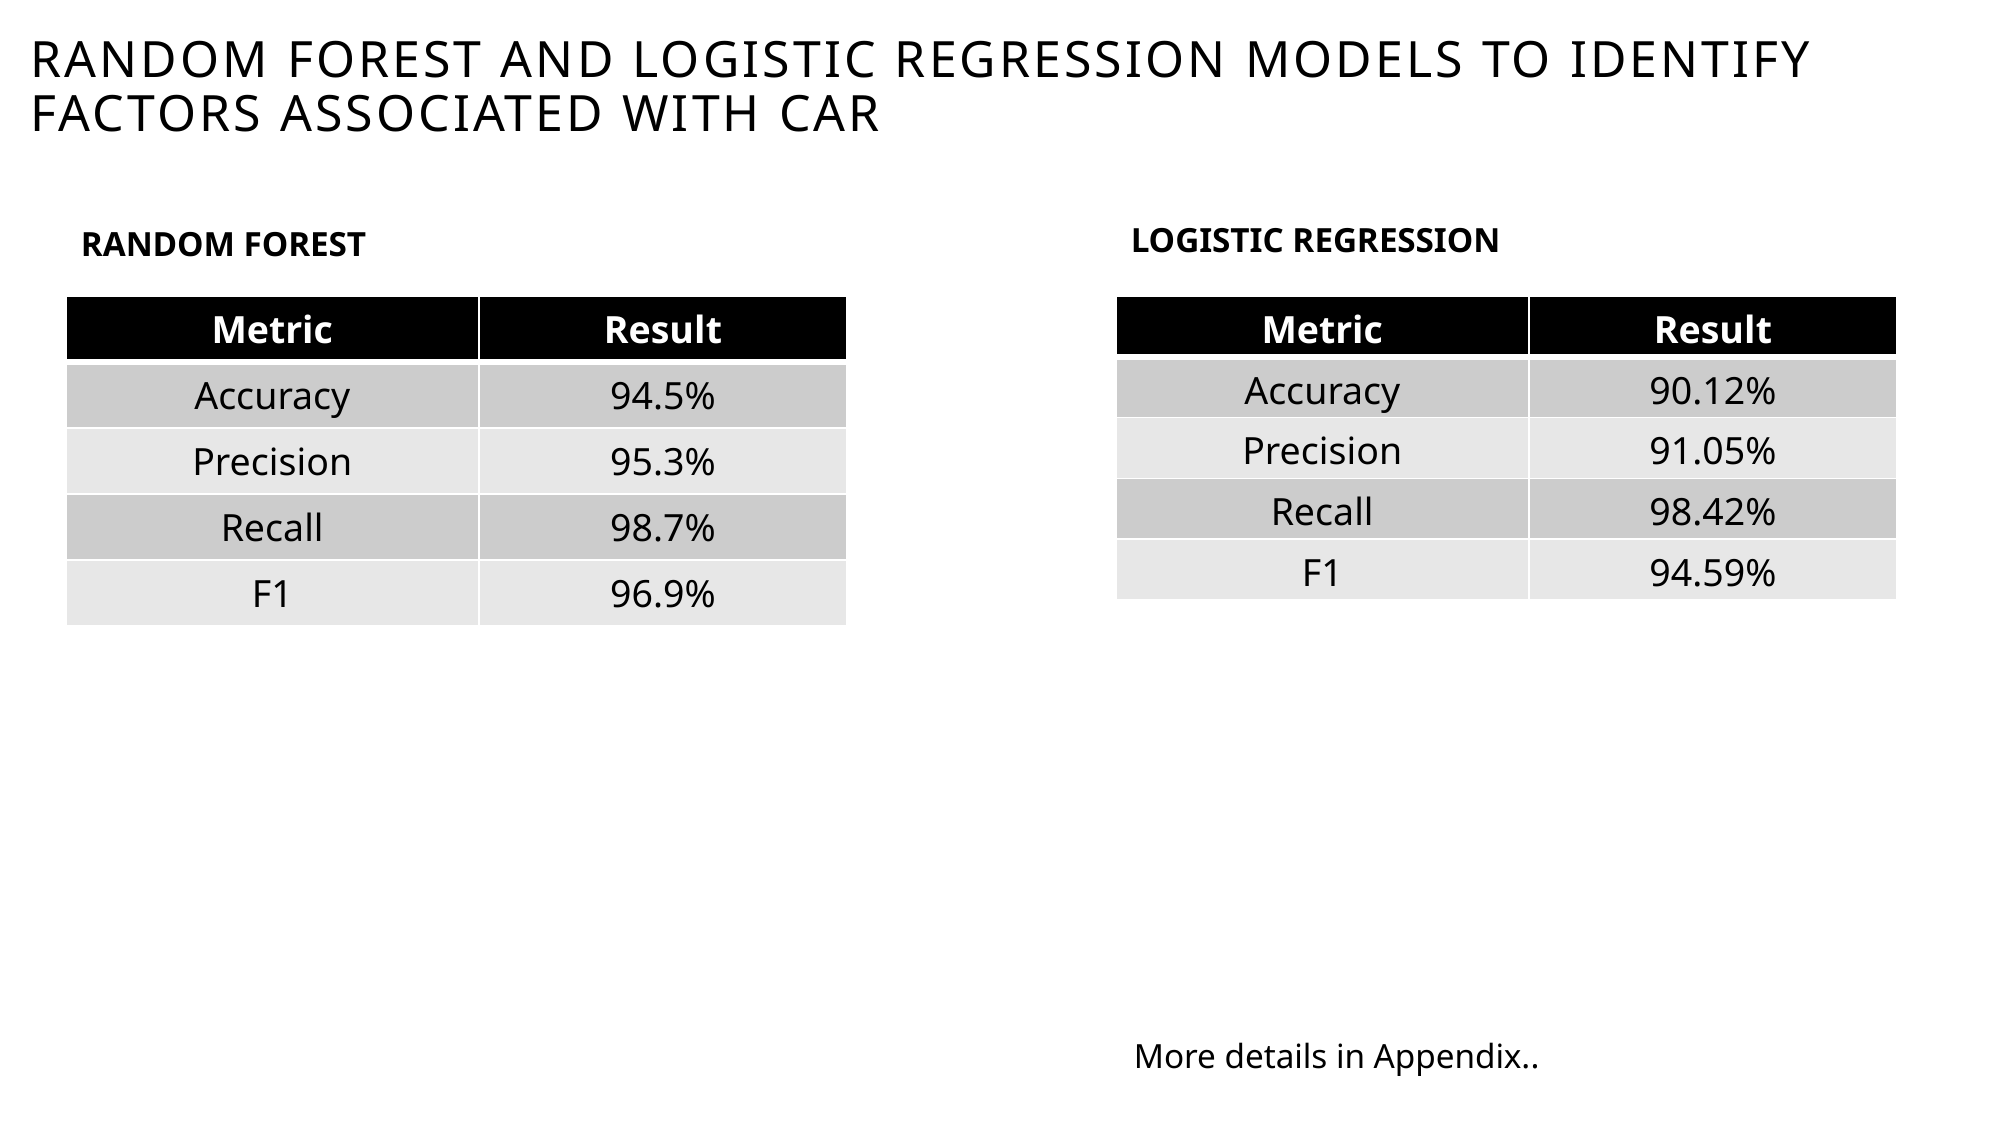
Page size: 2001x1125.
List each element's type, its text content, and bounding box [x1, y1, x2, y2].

table_cell Recall [1117, 479, 1528, 538]
table_header Result [1530, 297, 1896, 354]
table_cell 95.3% [480, 429, 846, 493]
table_cell 98.7% [480, 495, 846, 559]
table_cell Precision [1117, 418, 1528, 478]
text_box LOGISTIC REGRESSION [1116, 212, 1895, 267]
table_header Result [480, 297, 846, 359]
table_cell Recall [67, 495, 478, 559]
table_cell Accuracy [67, 365, 478, 427]
text_box RANDOM FOREST [66, 215, 845, 271]
table_header Metric [1117, 297, 1528, 354]
title random forest and logistic regression models to identify factors associated with CAR [15, 19, 1986, 157]
table_cell F1 [67, 561, 478, 625]
table_cell 96.9% [480, 561, 846, 625]
table_cell Accuracy [1117, 360, 1528, 417]
table_cell Precision [67, 429, 478, 493]
table_cell 91.05% [1530, 418, 1896, 478]
text_box More details in Appendix.. [1119, 1027, 1898, 1083]
table_cell 98.42% [1530, 479, 1896, 538]
table_cell 90.12% [1530, 360, 1896, 417]
table_header Metric [67, 297, 478, 359]
table_cell 94.59% [1530, 540, 1896, 599]
table_cell F1 [1117, 540, 1528, 599]
table_cell 94.5% [480, 365, 846, 427]
